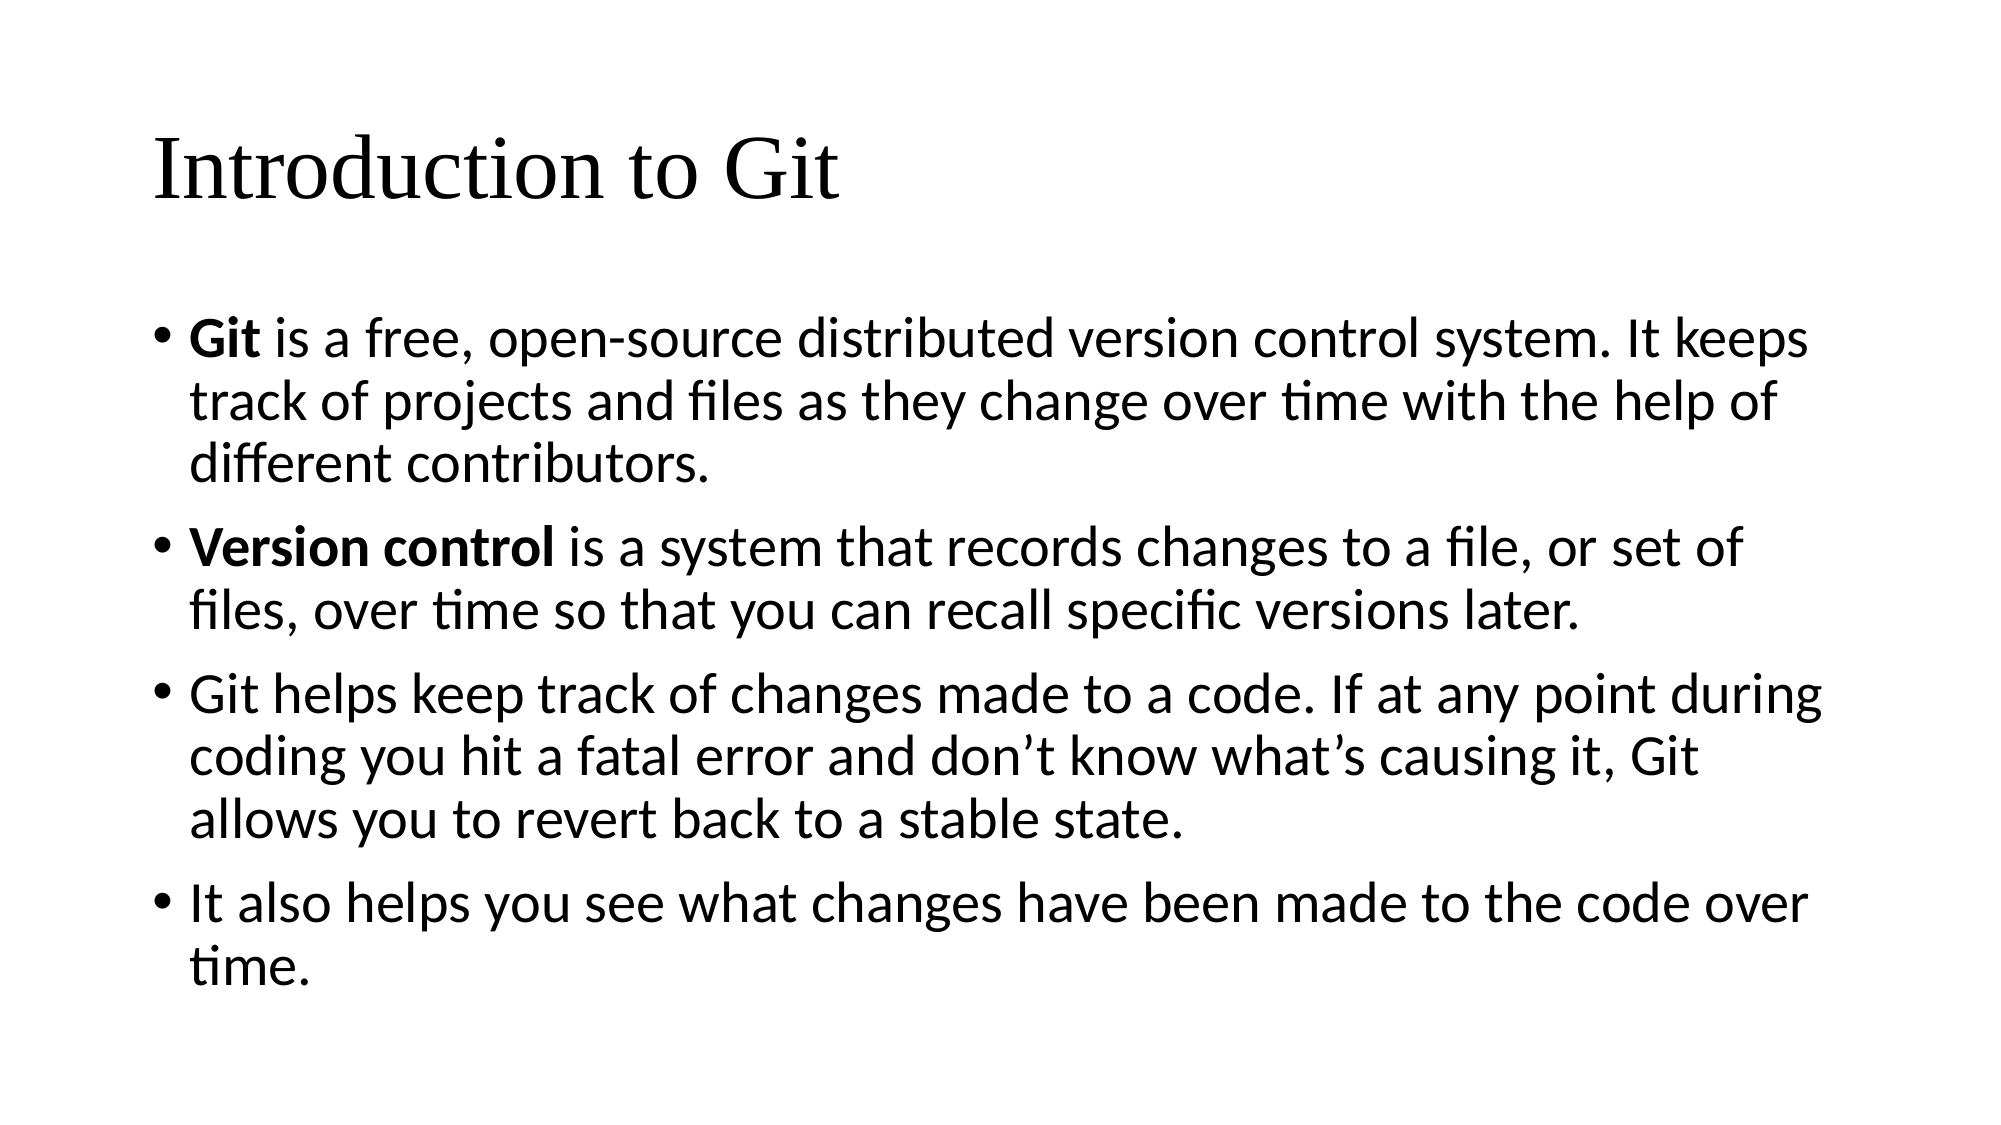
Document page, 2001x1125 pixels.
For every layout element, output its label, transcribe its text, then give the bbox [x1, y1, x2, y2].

title Introduction to Git [137, 59, 1863, 278]
list Git is a free, open-source distributed version control system. It keeps track of projects and files as they change over time with the help of different contributors. Version control is a system that records changes to a file, or set of files, over time so that you can recall specific versions later. Git helps keep track of changes made to a code. If at any point during coding you hit a fatal error and don’t know what’s causing it, Git allows you to revert back to a stable state. It also helps you see what changes have been made to the code over time. [137, 299, 1863, 1014]
